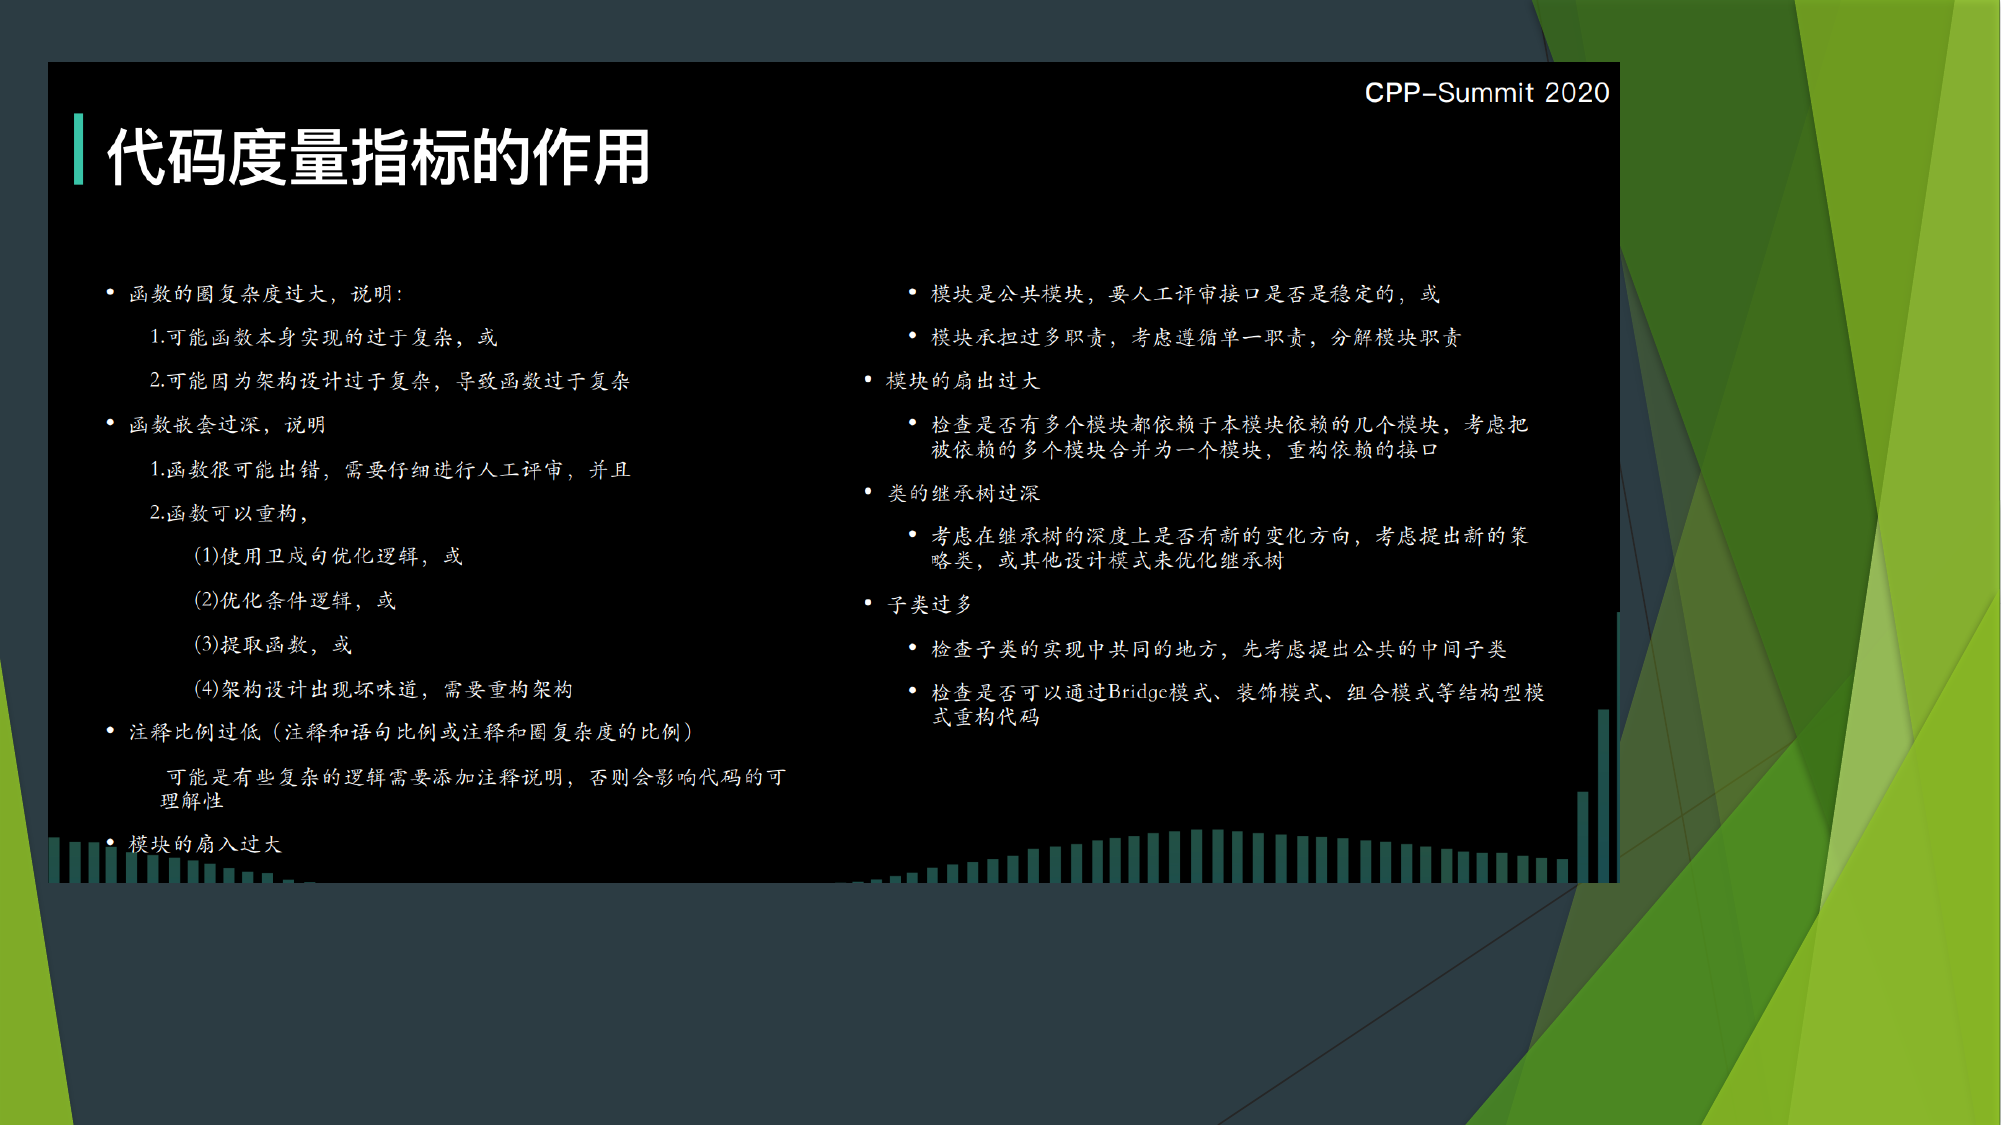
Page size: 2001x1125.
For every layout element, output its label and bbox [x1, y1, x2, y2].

picture [47, 61, 1621, 884]
